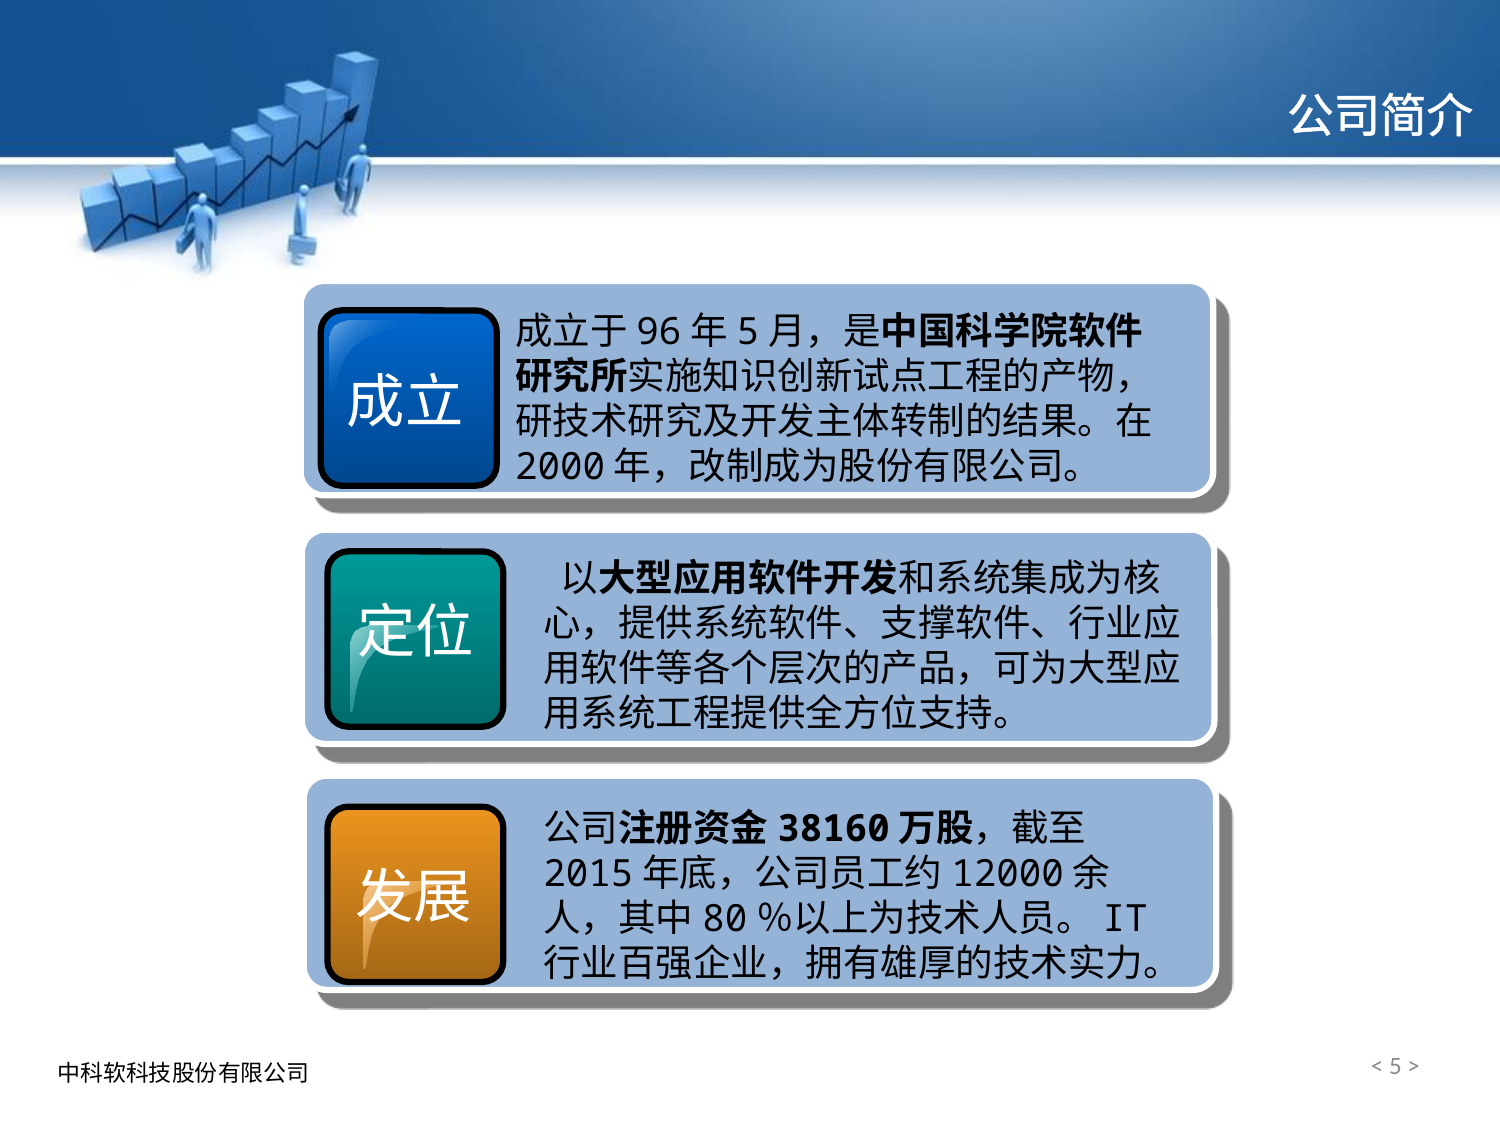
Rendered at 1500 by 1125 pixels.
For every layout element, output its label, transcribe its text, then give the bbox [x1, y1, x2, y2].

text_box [300, 280, 1214, 497]
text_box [303, 546, 1217, 994]
list [83, 267, 1434, 1011]
picture [0, 0, 1500, 1125]
title 公司简介 [383, 78, 1489, 149]
